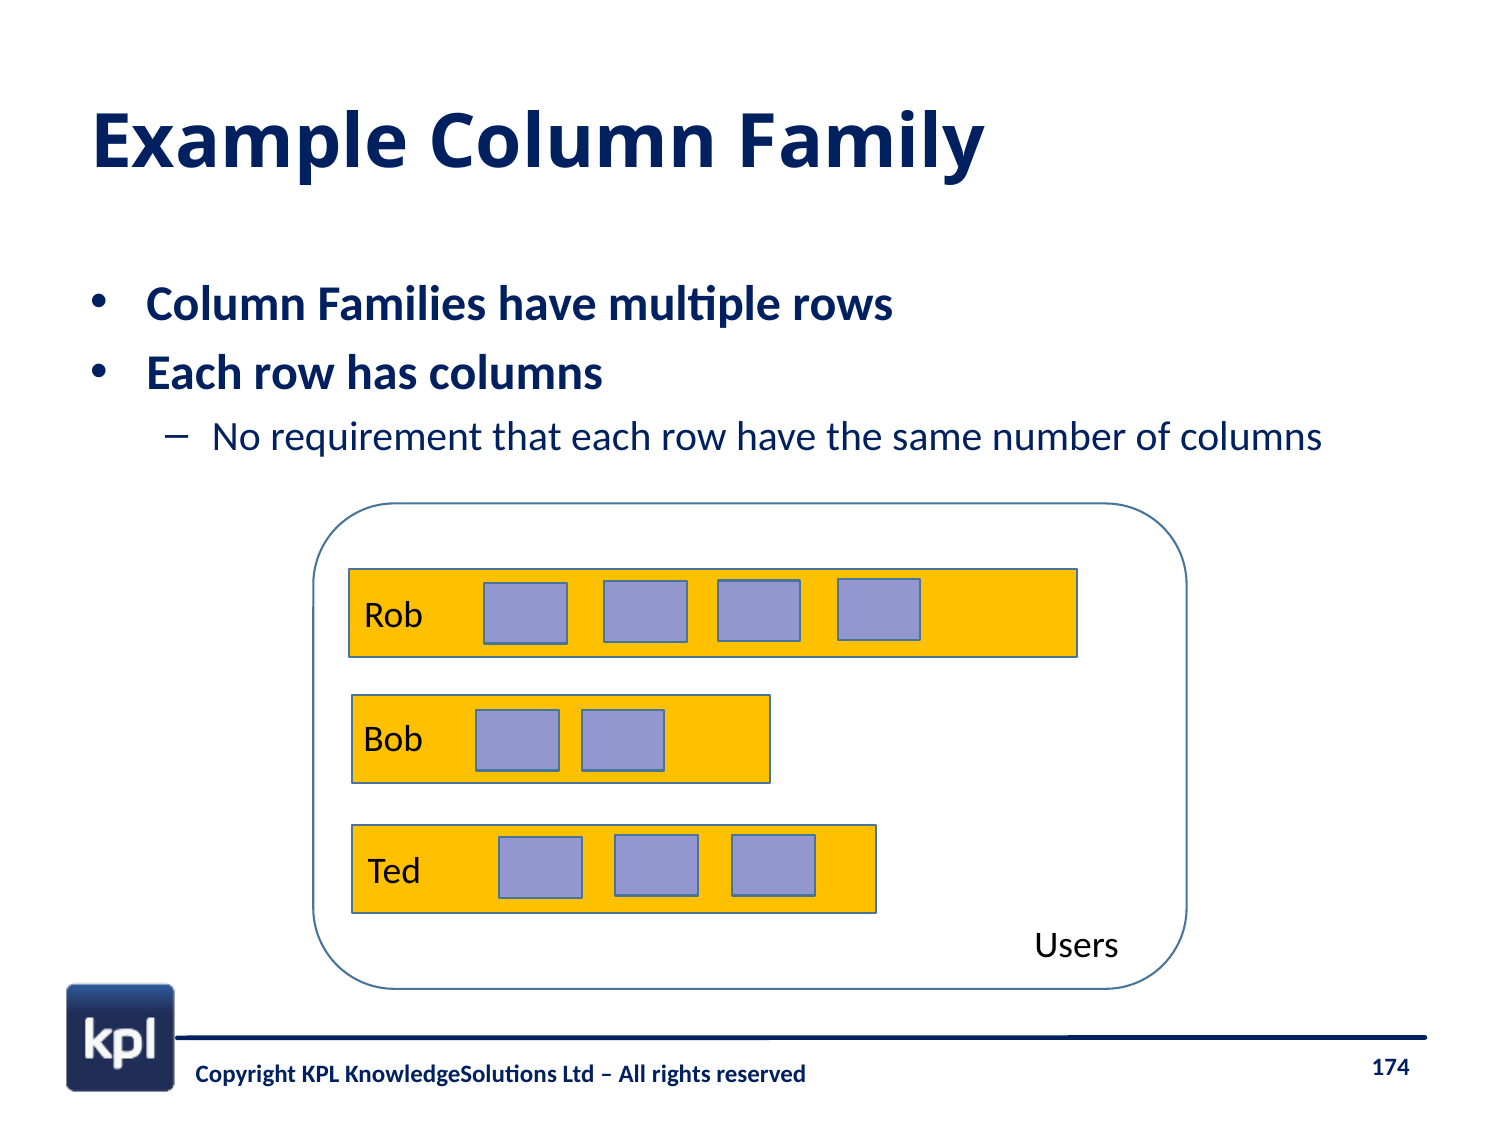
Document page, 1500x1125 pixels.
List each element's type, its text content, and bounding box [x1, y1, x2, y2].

title Example Column Family [75, 43, 1436, 233]
text_box [348, 821, 880, 917]
text_box Rob [349, 582, 439, 643]
text_box Bob [348, 706, 439, 767]
text_box [348, 691, 774, 787]
text_box [728, 831, 819, 899]
text_box [345, 565, 1081, 661]
text_box Ted [352, 838, 437, 899]
picture [62, 980, 178, 1095]
text_box Users [1019, 912, 1143, 973]
text_box [600, 577, 691, 646]
text_box [309, 499, 1191, 993]
text_box [495, 833, 586, 902]
footer Copyright KPL KnowledgeSolutions Ltd – All rights reserved [180, 1042, 966, 1103]
text_box [611, 831, 702, 899]
slide_number 174 [987, 1042, 1425, 1103]
text_box [714, 577, 804, 645]
text_box [578, 706, 668, 774]
text_box [472, 706, 563, 774]
list Column Families have multiple rows Each row has columns No requirement that each row have the same number of columns [75, 262, 1425, 1013]
text_box [480, 579, 571, 647]
text_box [834, 575, 924, 644]
